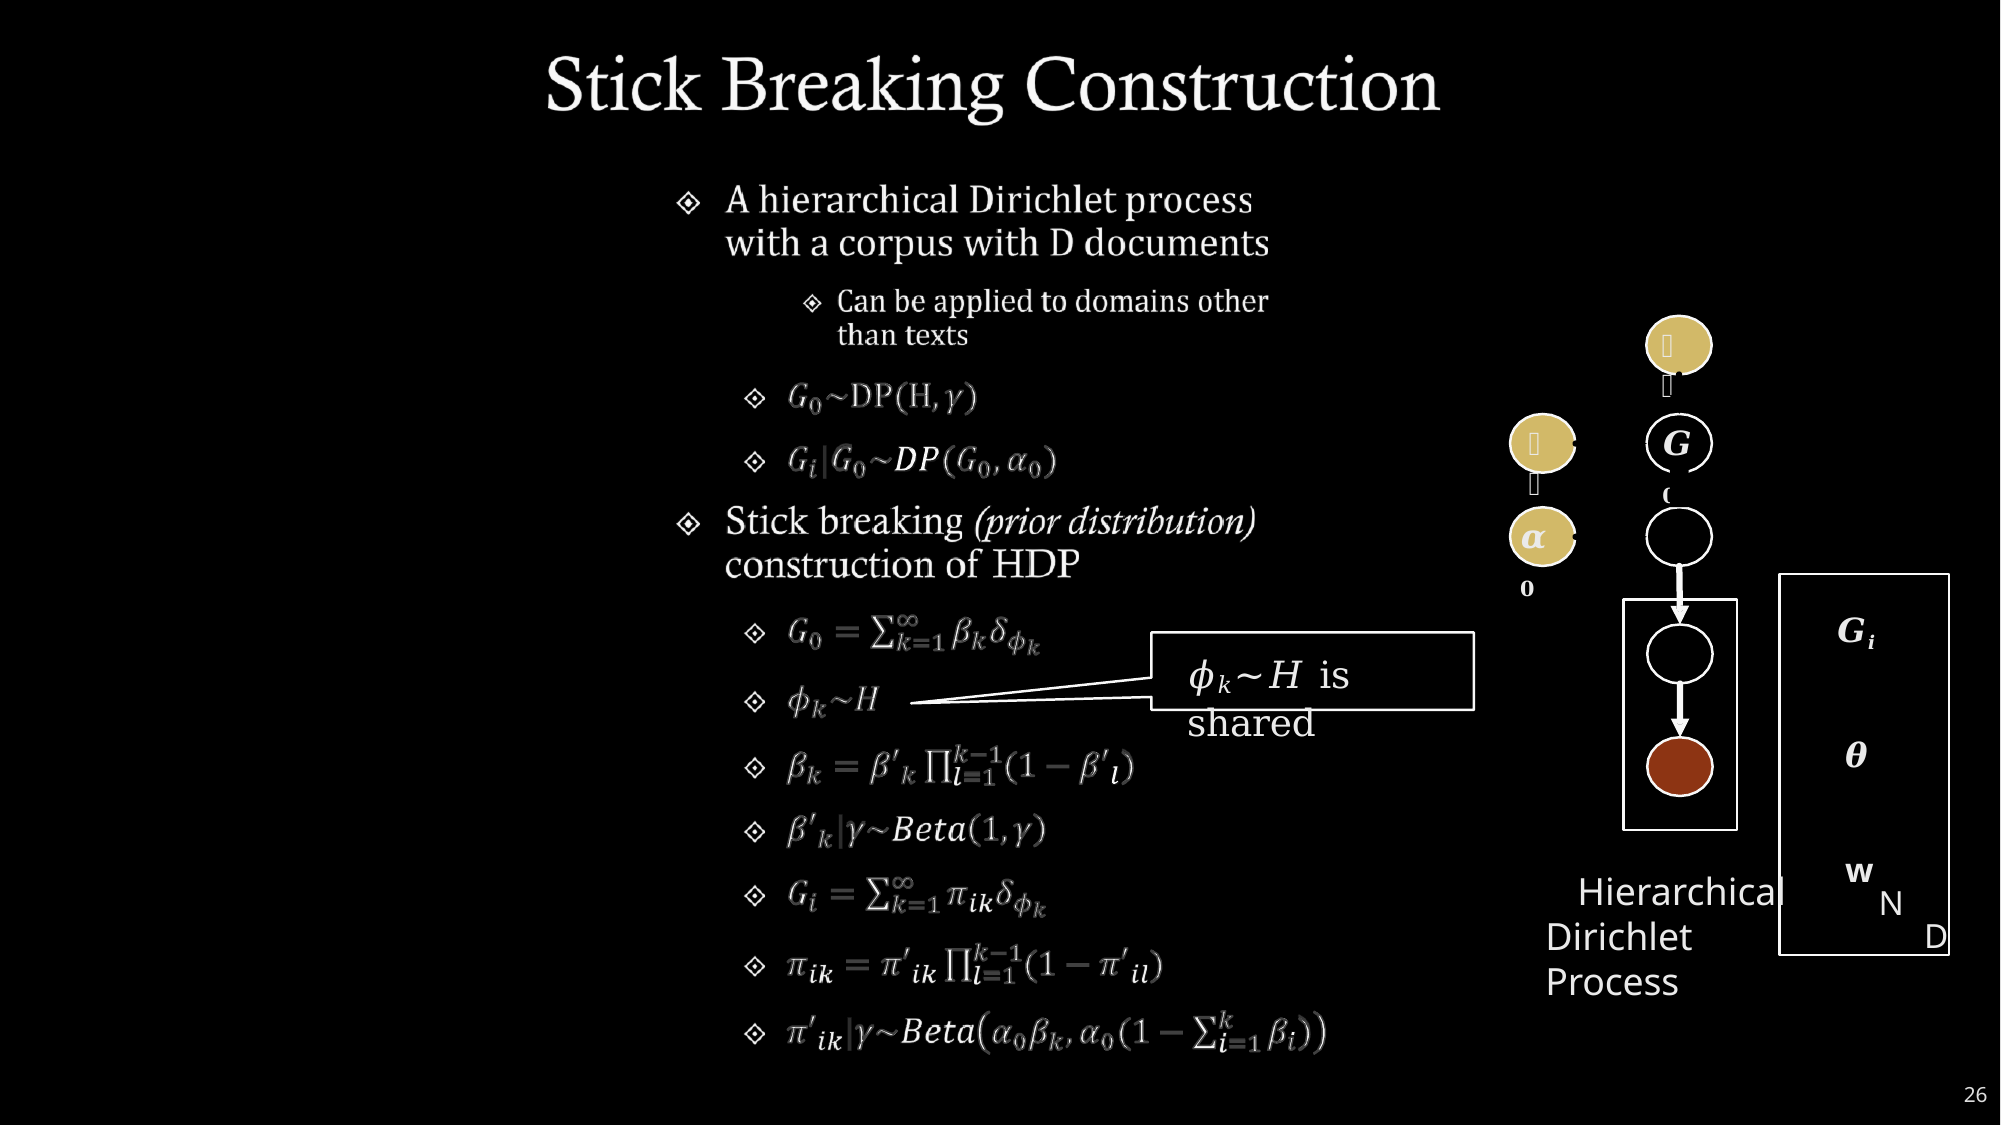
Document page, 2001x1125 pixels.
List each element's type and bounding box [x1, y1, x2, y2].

slide_number [1958, 1077, 1990, 1125]
text_box [1509, 315, 1737, 831]
text_box [1543, 574, 1949, 1003]
text_box [669, 177, 1474, 1059]
text_box [1950, 1074, 2000, 1124]
text_box [541, 47, 1445, 130]
